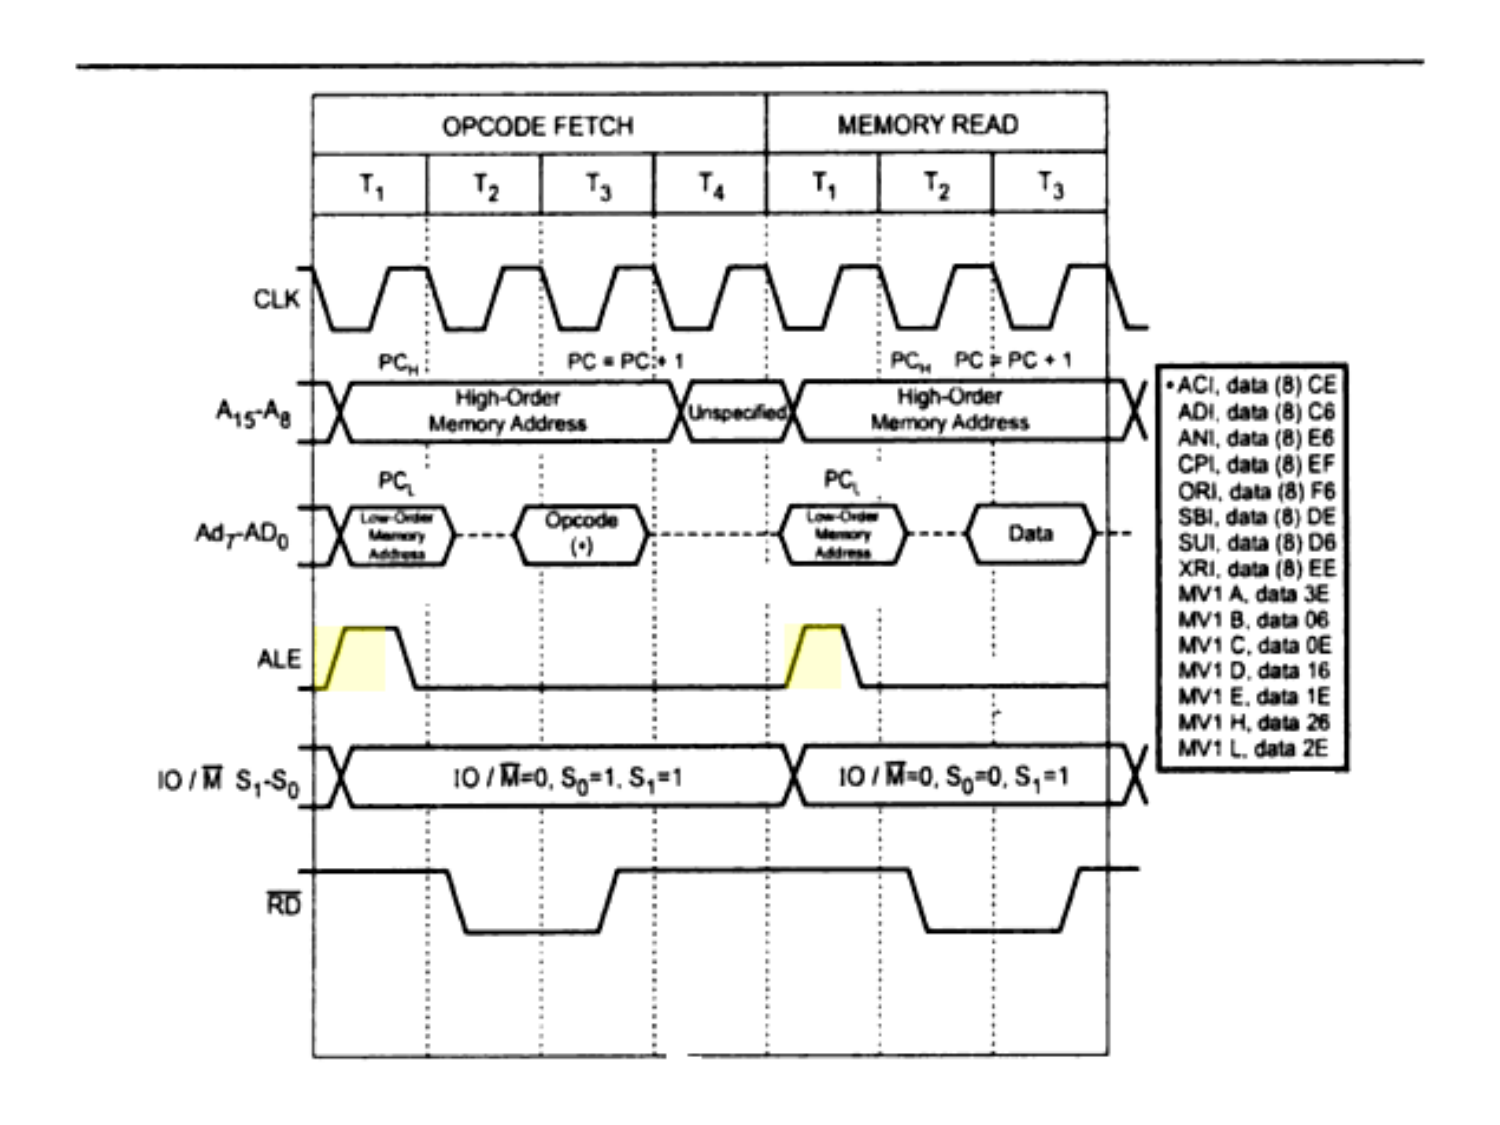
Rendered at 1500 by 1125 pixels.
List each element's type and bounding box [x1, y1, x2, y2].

picture [66, 57, 1463, 1083]
